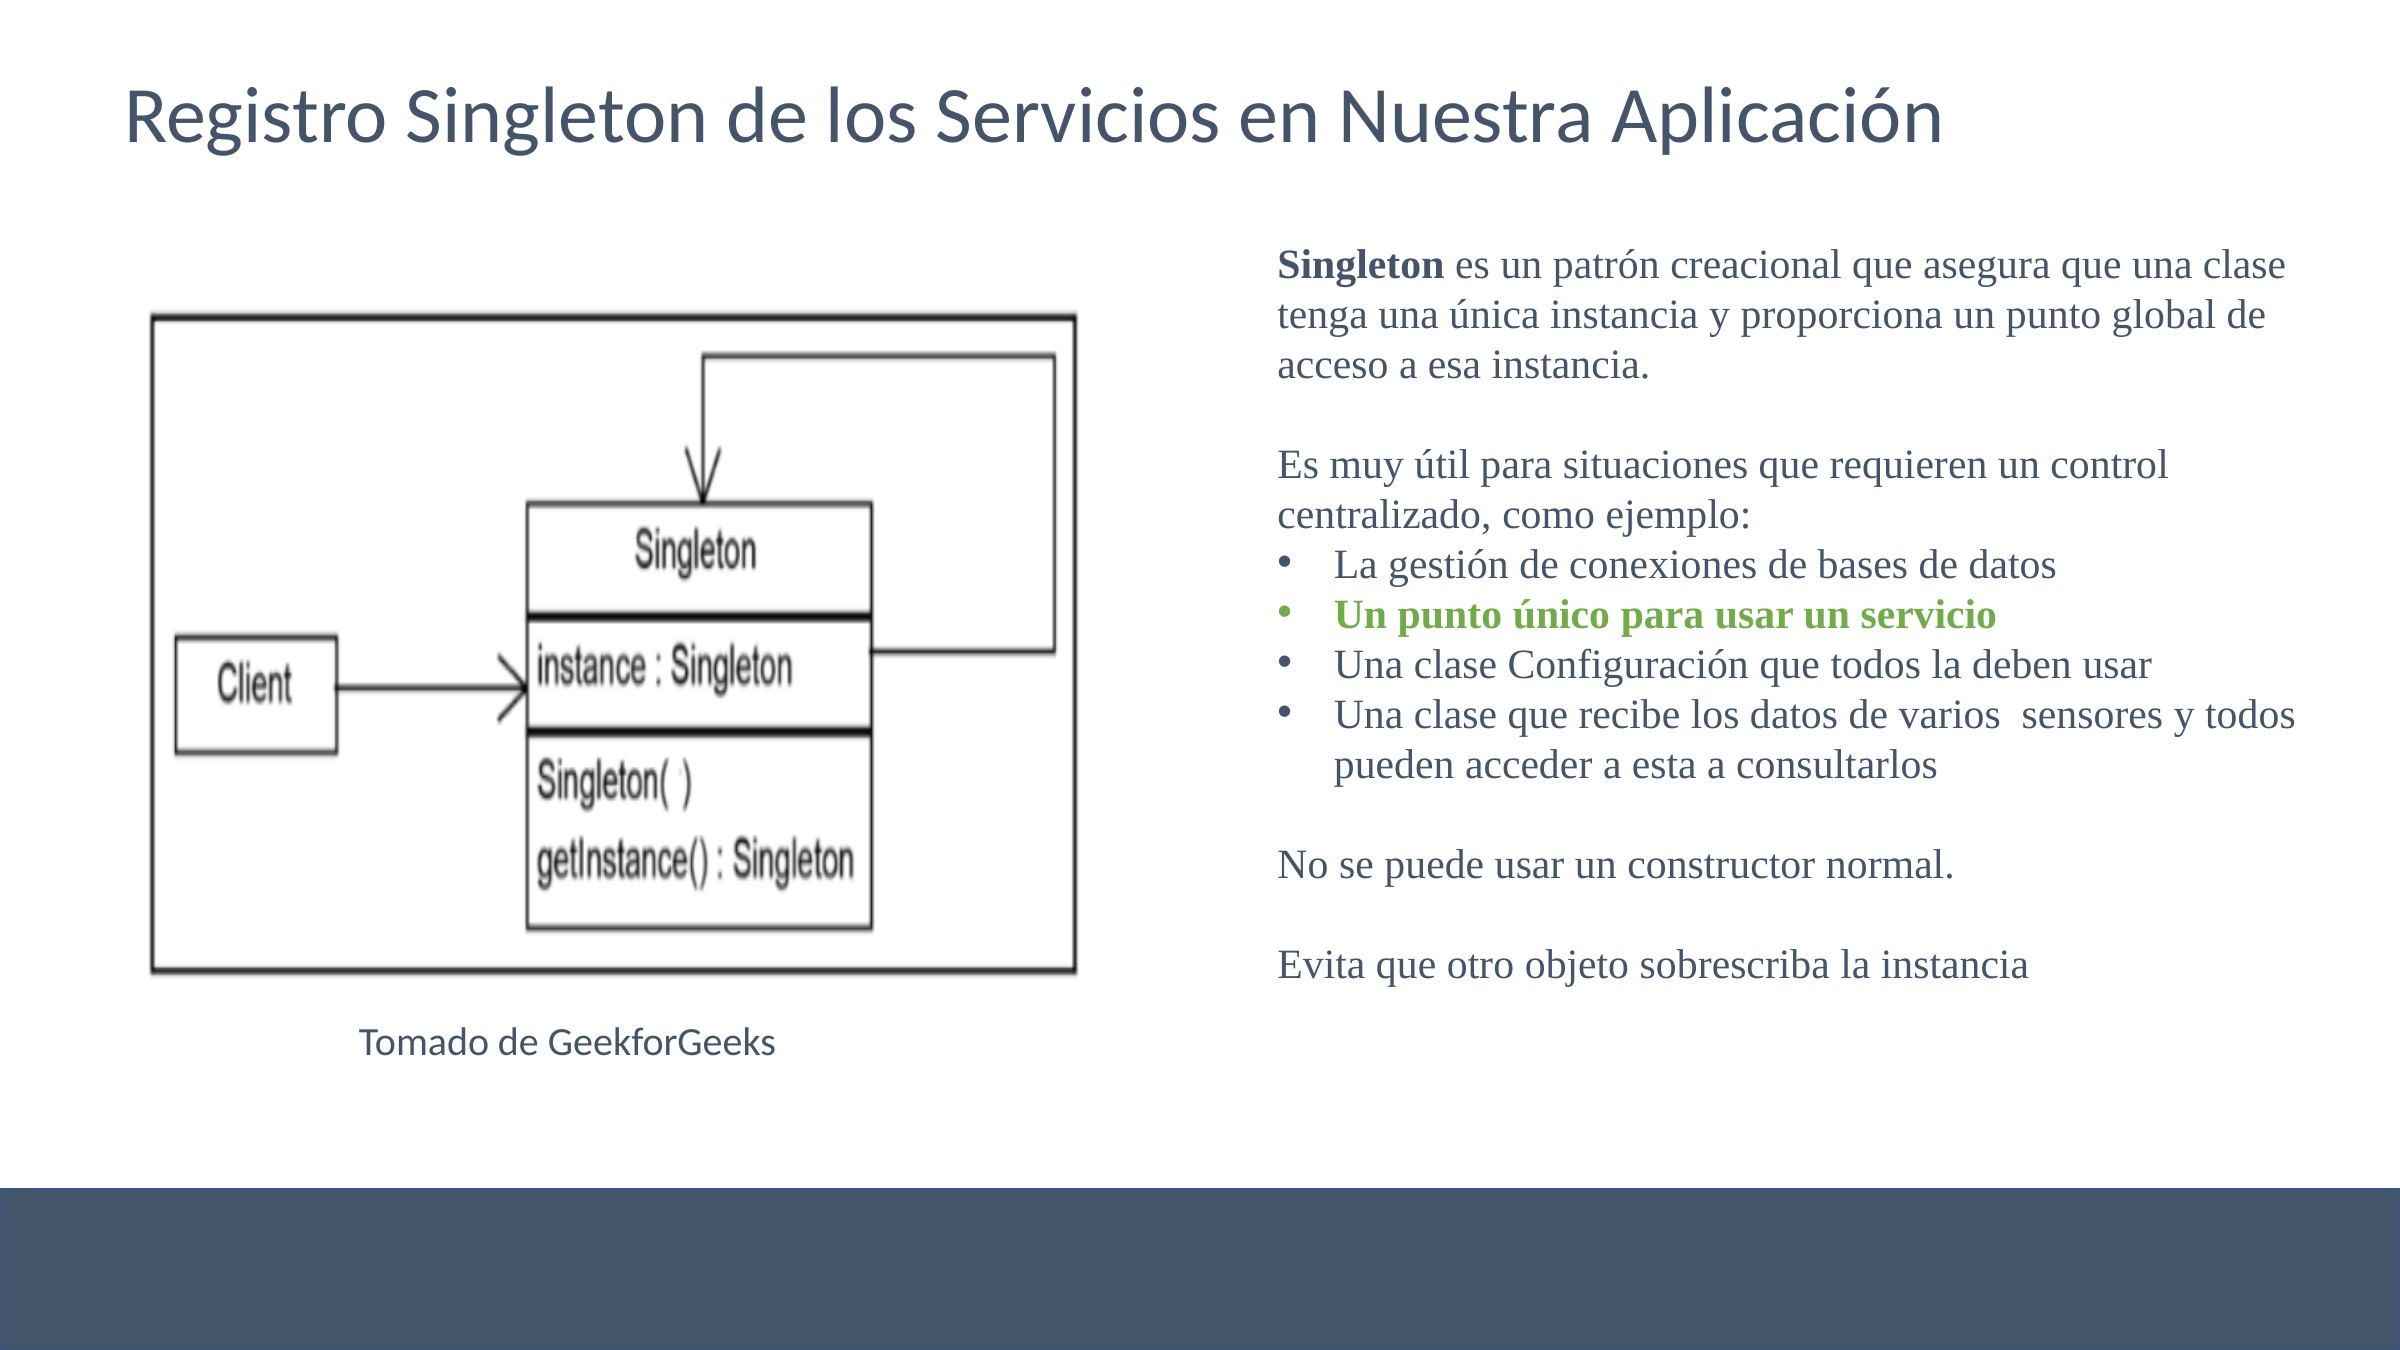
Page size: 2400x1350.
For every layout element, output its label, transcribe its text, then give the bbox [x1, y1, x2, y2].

picture [138, 272, 1092, 1008]
text_box [0, 1188, 2400, 1350]
text_box Singleton es un patrón creacional que asegura que una clase tenga una única instancia y proporciona un punto global de acceso a esa instancia. Es muy útil para situaciones que requieren un control centralizado, como ejemplo: La gestión de conexiones de bases de datos Un punto único para usar un servicio Una clase Configuración que todos la deben usar Una clase que recibe los datos de varios sensores y todos pueden acceder a esta a consultarlos No se puede usar un constructor normal. Evita que otro objeto sobrescriba la instancia [1262, 229, 2356, 1045]
text_box Registro Singleton de los Servicios en Nuestra Aplicación [109, 55, 2266, 166]
text_box Tomado de GeekforGeeks [344, 1008, 792, 1071]
